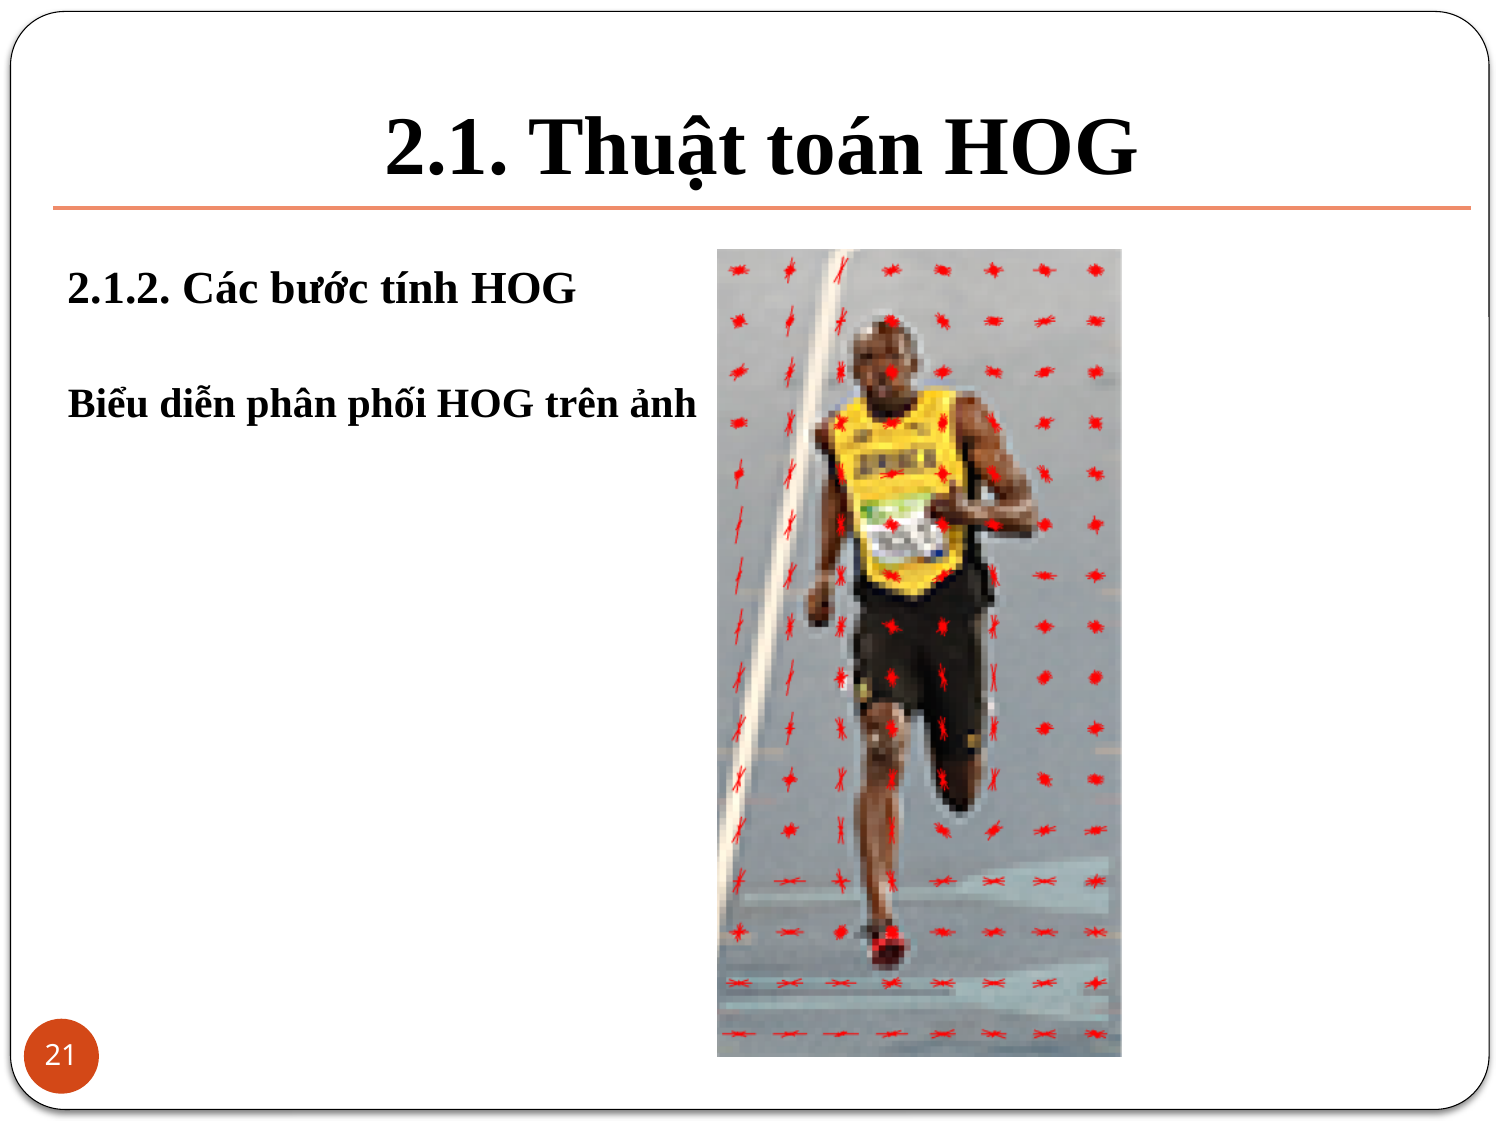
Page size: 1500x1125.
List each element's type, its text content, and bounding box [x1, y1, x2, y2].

slide_number 21 [23, 1018, 99, 1094]
picture [717, 249, 1122, 1057]
list 2.1.2. Các bước tính HOG Biểu diễn phân phối HOG trên ảnh [53, 250, 1459, 1072]
title 2.1. Thuật toán HOG [53, 19, 1471, 206]
